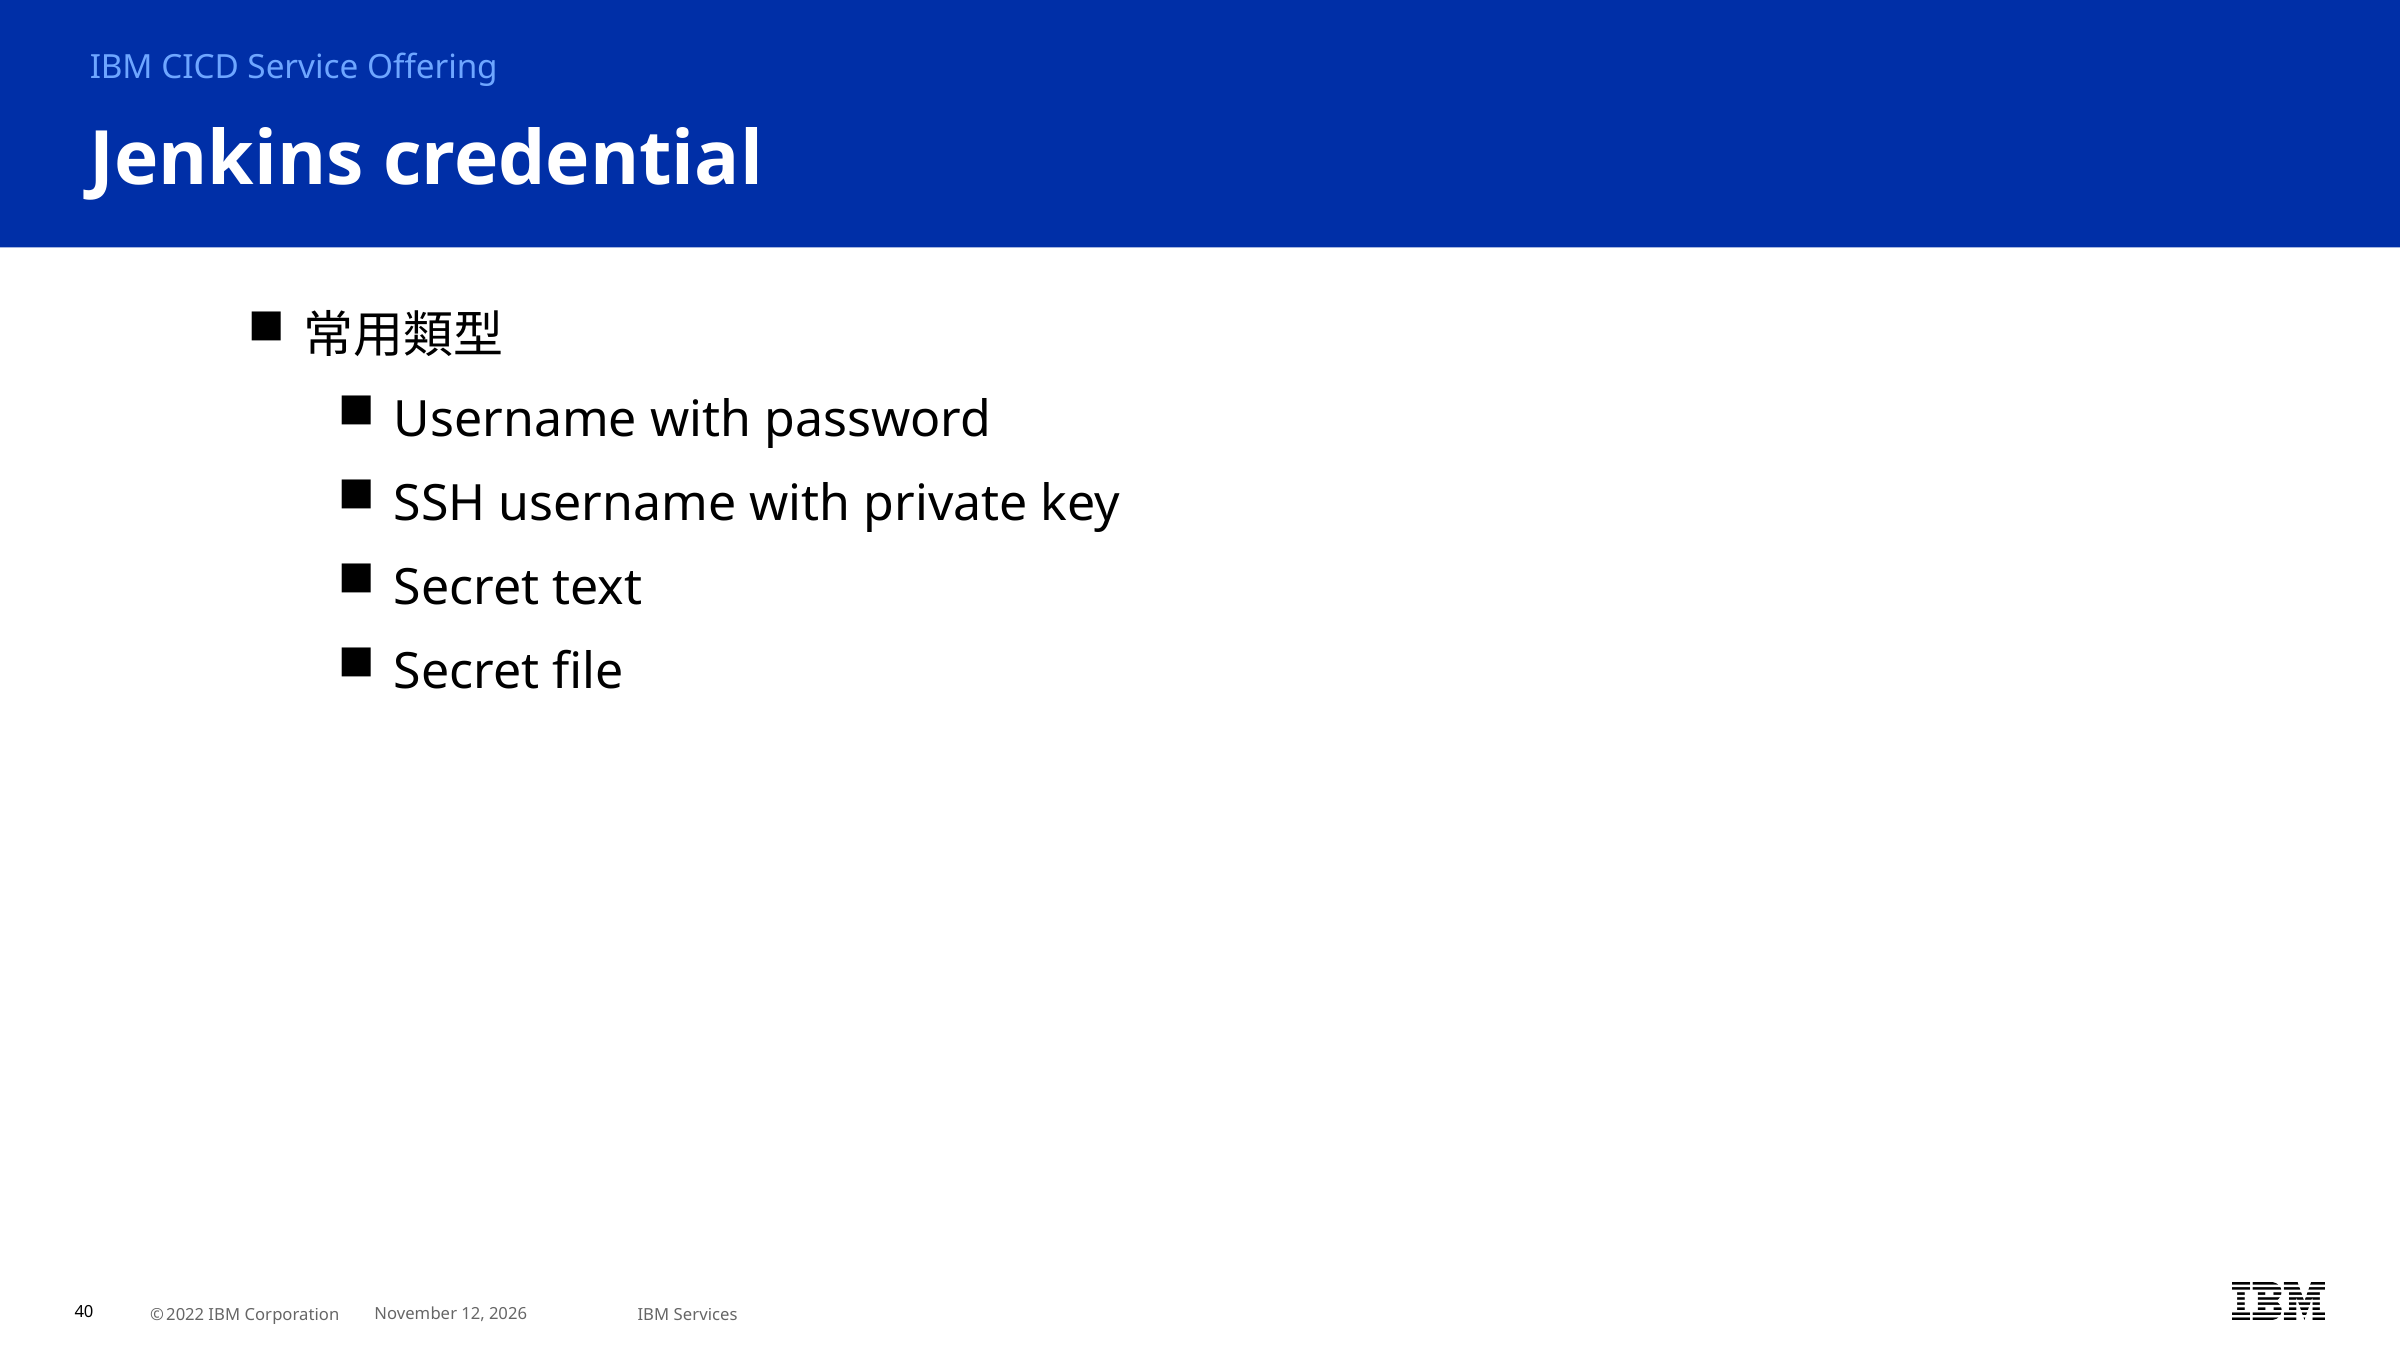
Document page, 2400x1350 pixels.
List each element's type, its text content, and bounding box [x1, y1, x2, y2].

title Jenkins credential [75, 112, 2100, 300]
list IBM CICD Service Offering [75, 43, 1155, 89]
picture [2232, 1282, 2325, 1320]
text_box 常用類型 Username with password SSH username with private key Secret text Secret file [157, 300, 2235, 1238]
